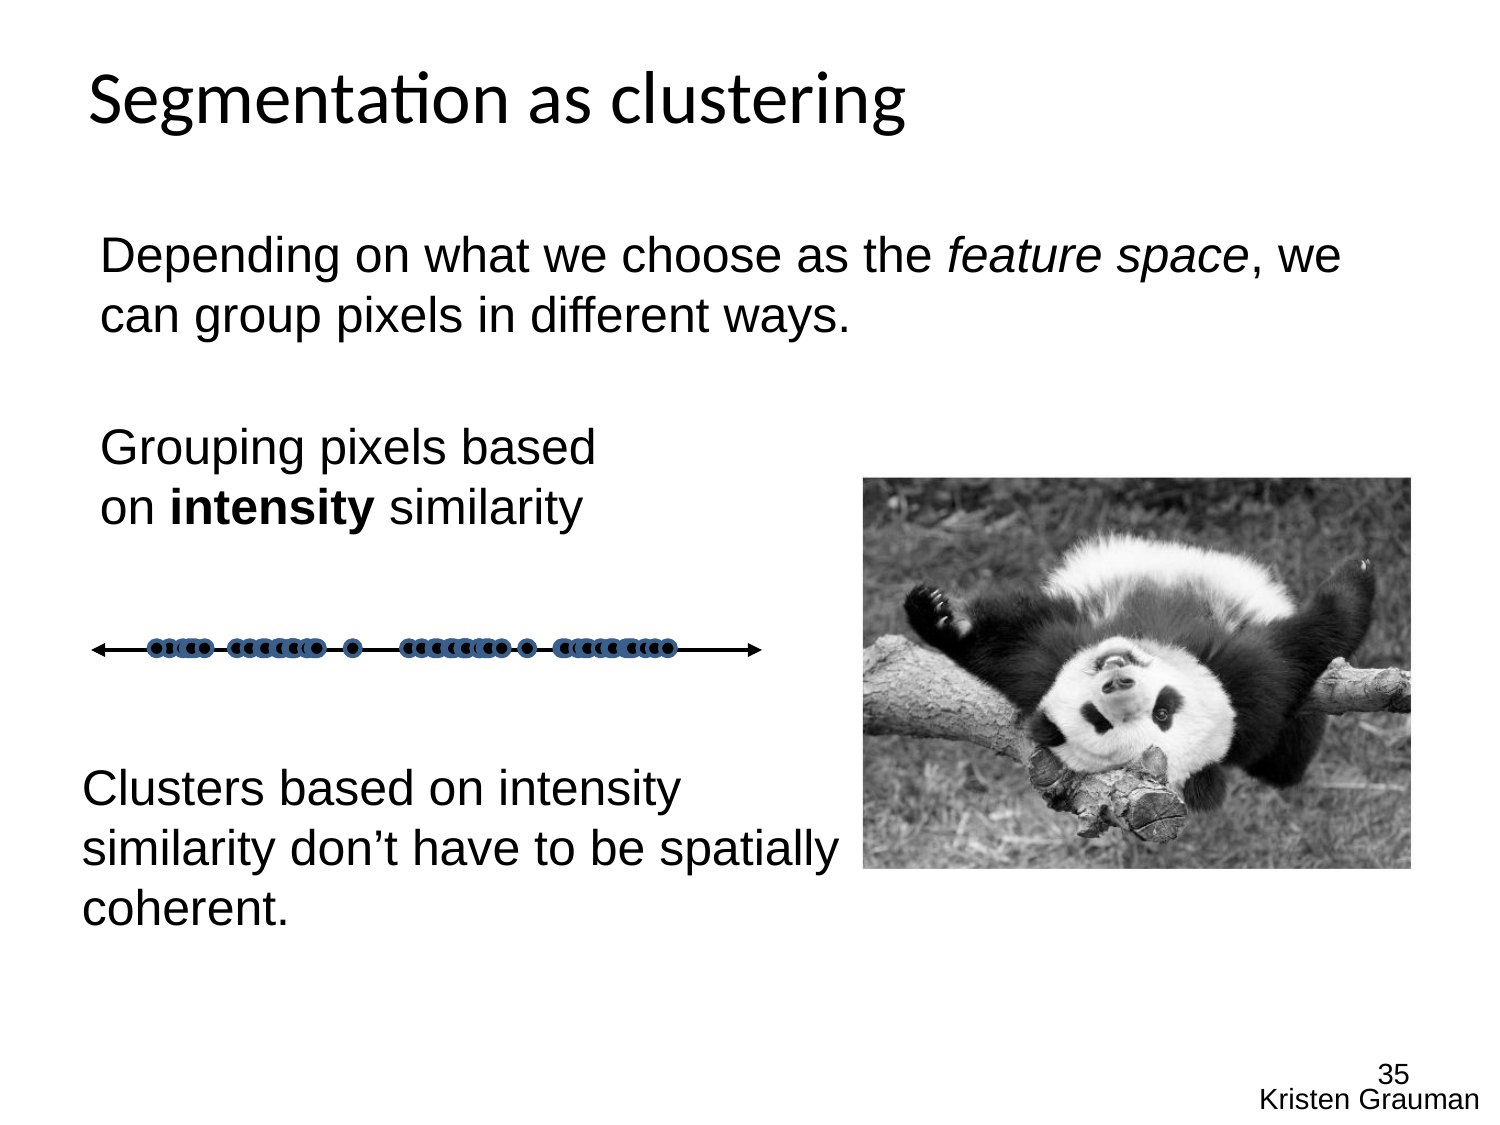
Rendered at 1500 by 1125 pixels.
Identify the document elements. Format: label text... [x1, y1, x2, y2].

picture [774, 448, 1500, 925]
slide_number 35 [1074, 1042, 1425, 1103]
title Segmentation as clustering [72, 0, 1424, 188]
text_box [148, 640, 750, 696]
text_box Clusters based on intensity similarity don’t have to be spatially coherent. [67, 748, 864, 943]
text_box Grouping pixels based on intensity similarity [85, 406, 655, 542]
text_box Depending on what we choose as the feature space, we can group pixels in different ways. [85, 215, 1393, 350]
text_box Kristen Grauman [1170, 1073, 1496, 1123]
